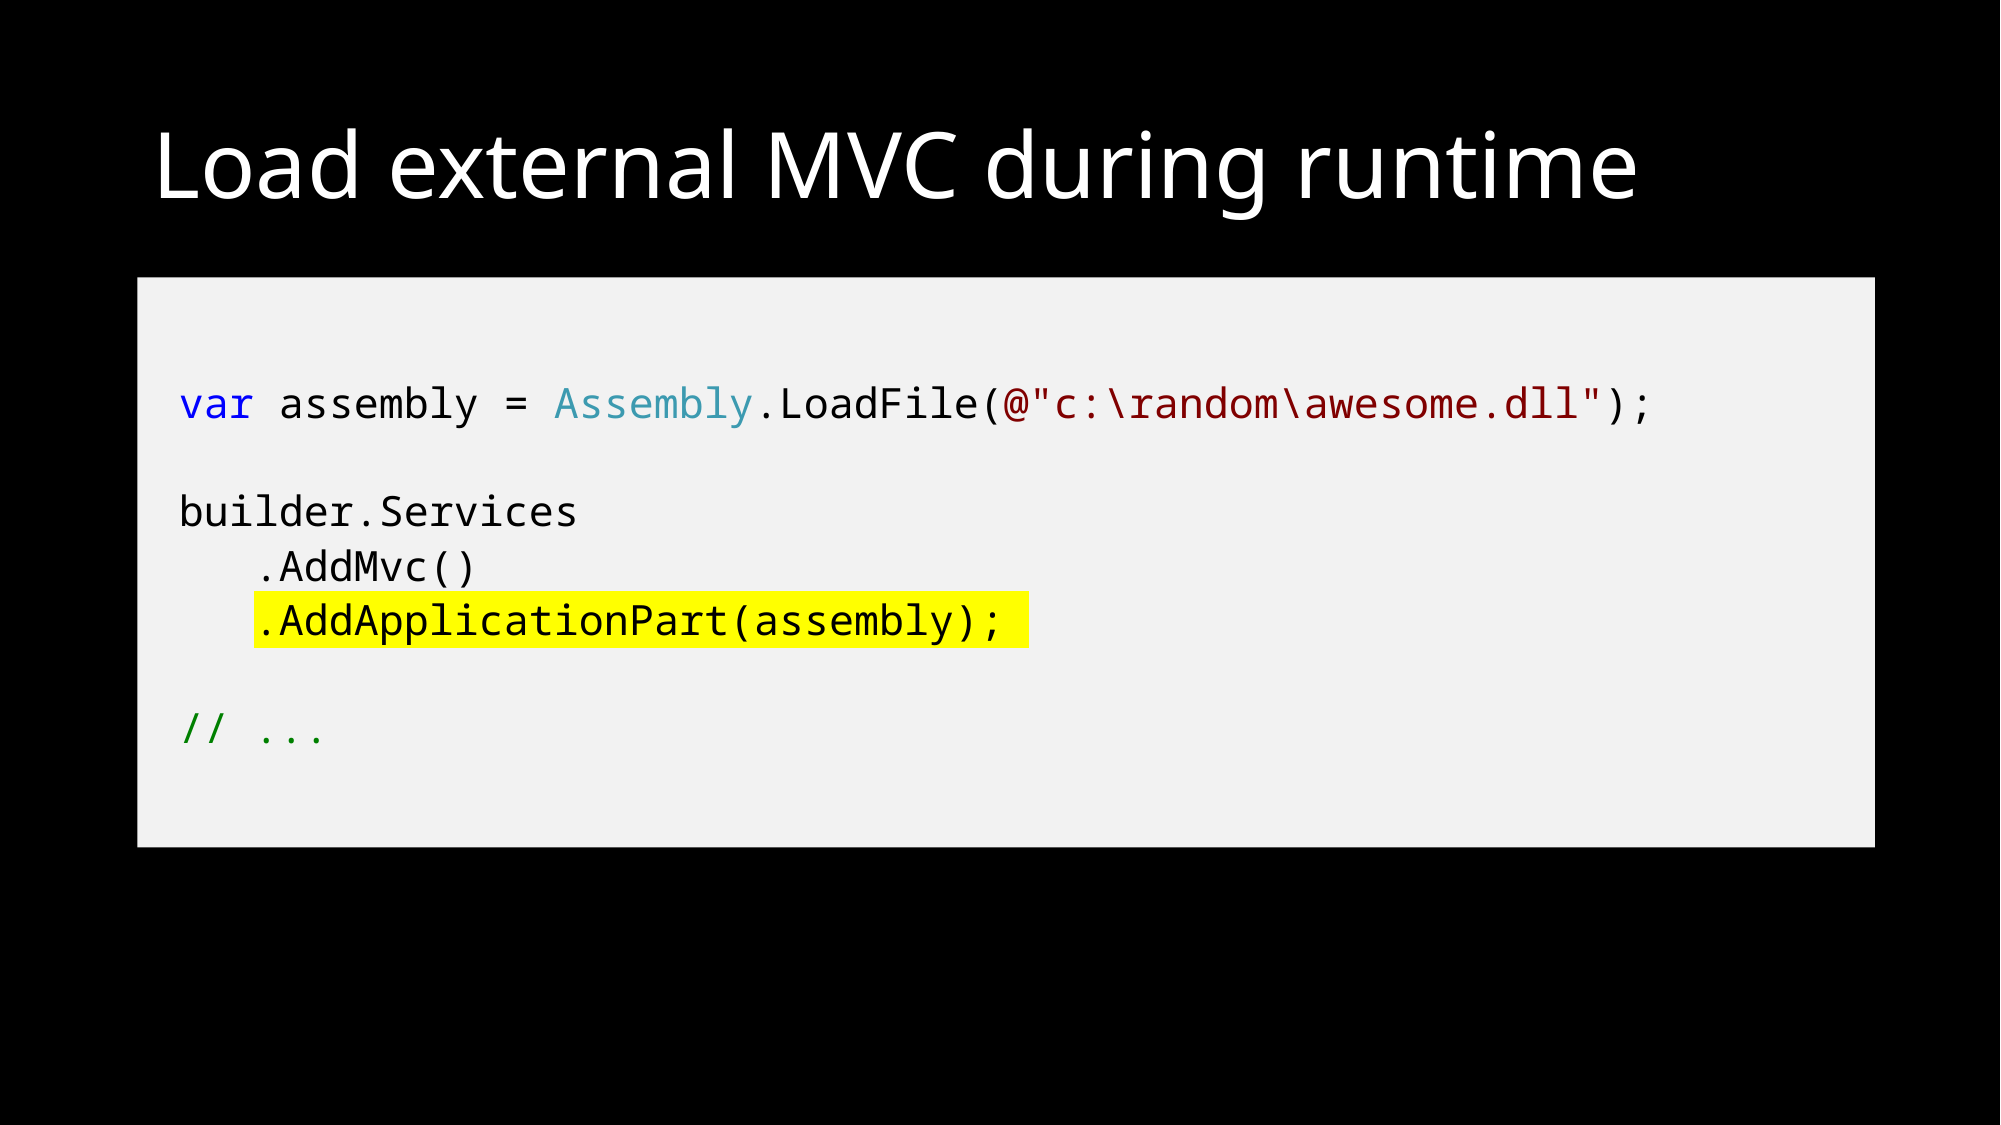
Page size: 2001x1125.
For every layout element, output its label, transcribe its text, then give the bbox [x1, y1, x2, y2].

text_box var assembly = Assembly.LoadFile(@"c:\random\awesome.dll"); builder.Services .AddMvc() .AddApplicationPart(assembly); // ... [137, 277, 1875, 848]
title Load external MVC during runtime [137, 59, 1863, 277]
